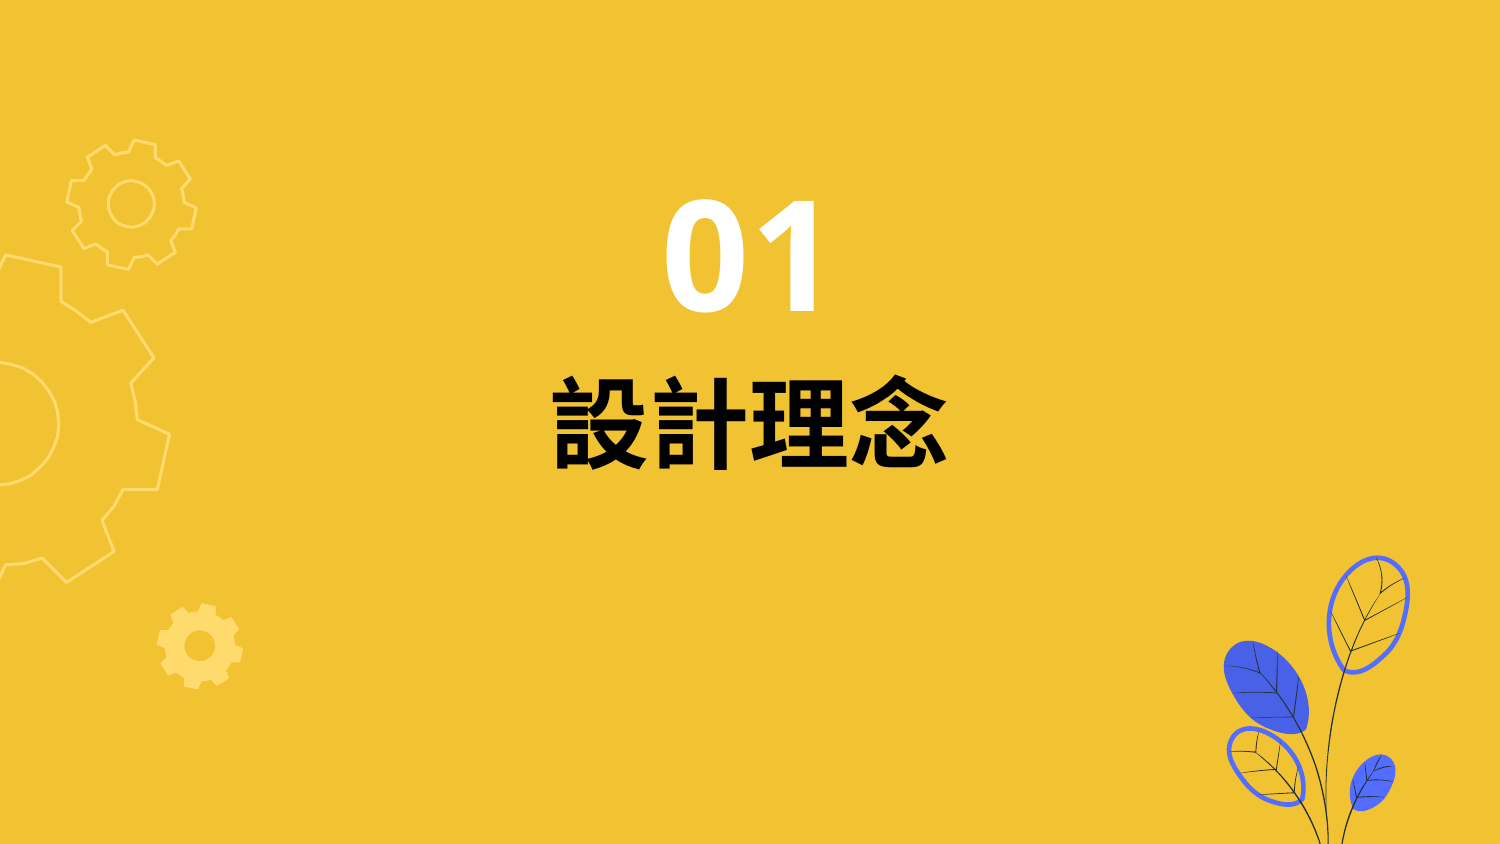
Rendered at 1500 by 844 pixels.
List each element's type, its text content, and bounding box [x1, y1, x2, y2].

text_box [1223, 557, 1408, 844]
text_box [66, 140, 197, 270]
text_box [0, 254, 170, 583]
title 設計理念 [123, 352, 1382, 491]
title 01 [491, 219, 1009, 358]
text_box [156, 603, 244, 690]
